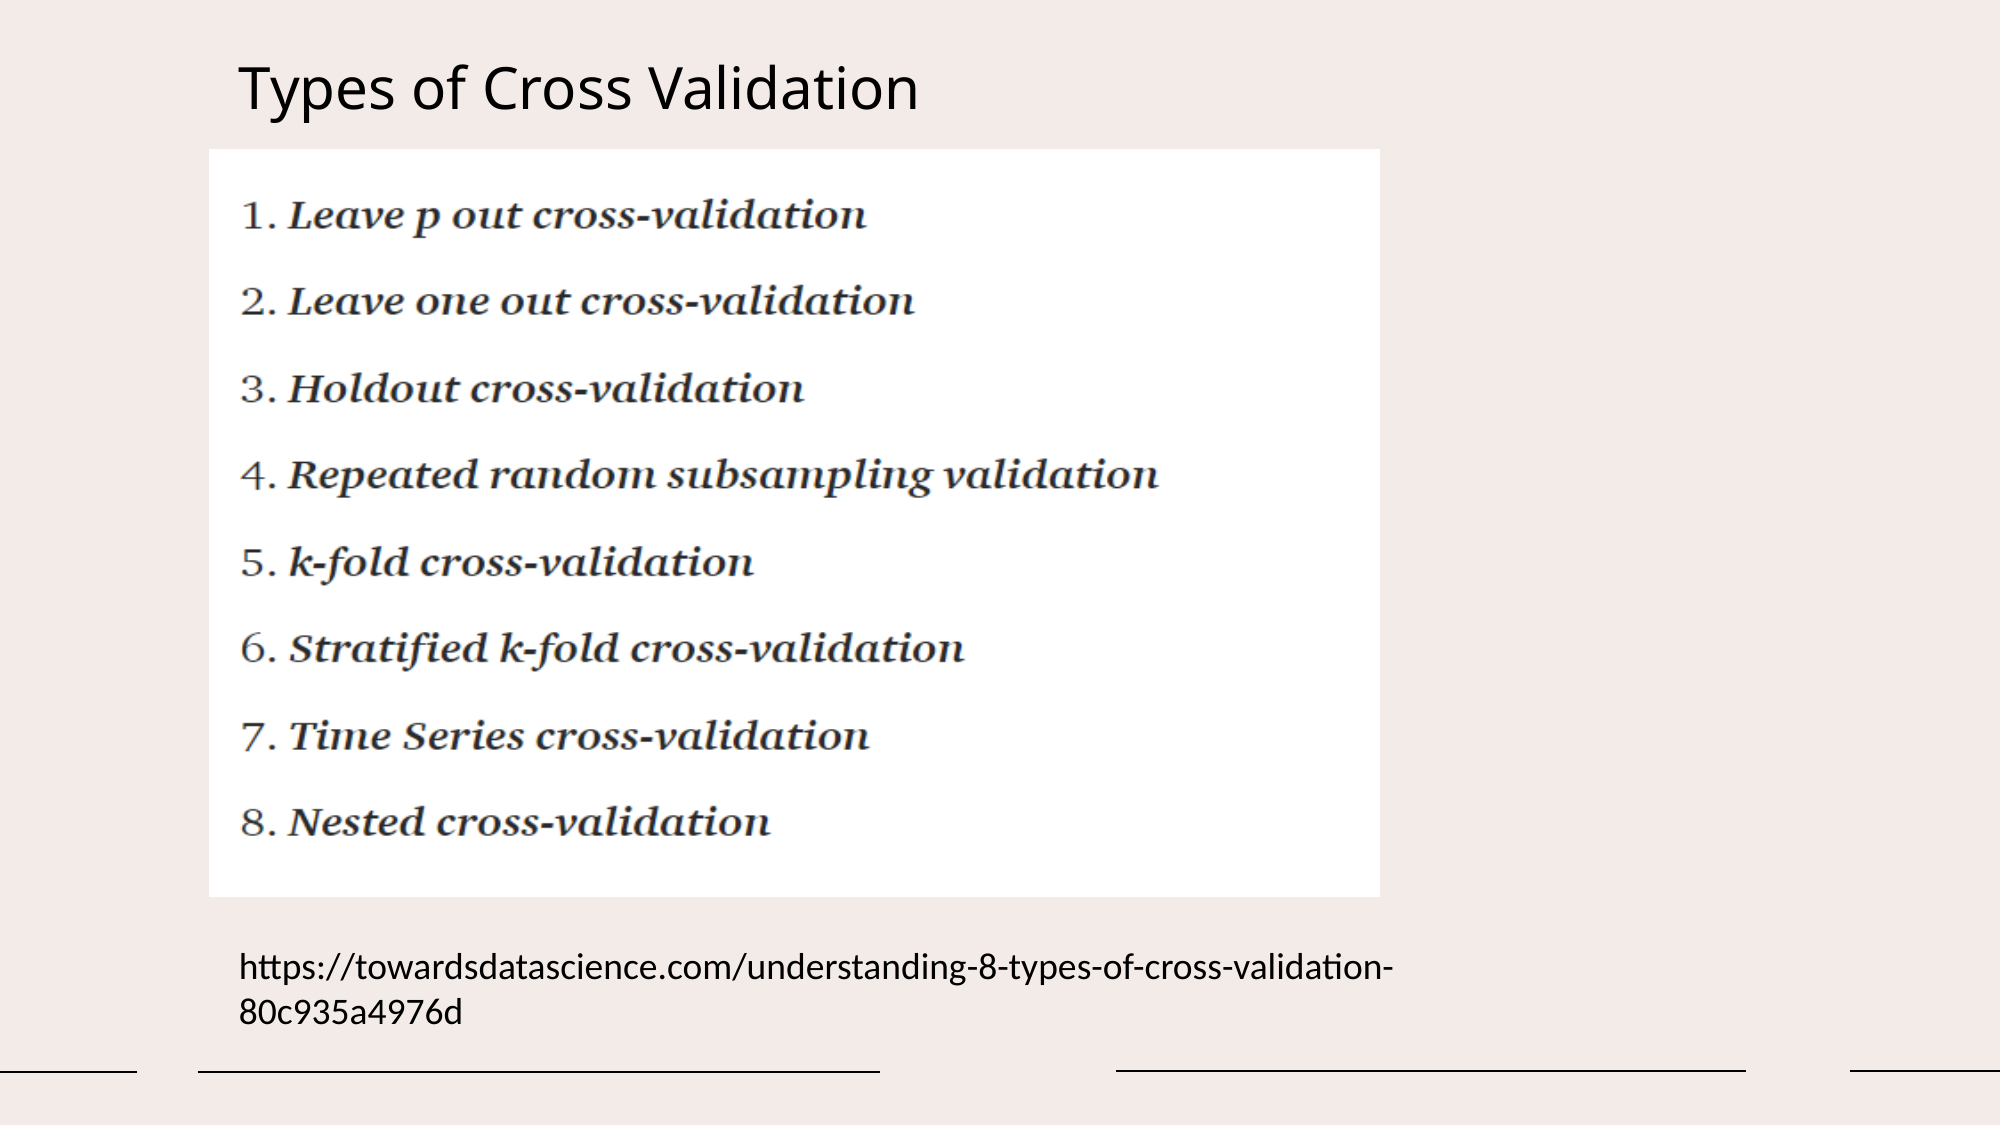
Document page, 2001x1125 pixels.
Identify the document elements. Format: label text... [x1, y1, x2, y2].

picture [209, 149, 1380, 897]
text_box Types of Cross Validation [224, 43, 1313, 129]
text_box https://towardsdatascience.com/understanding-8-types-of-cross-validation-80c935a4976d [224, 934, 1418, 1040]
